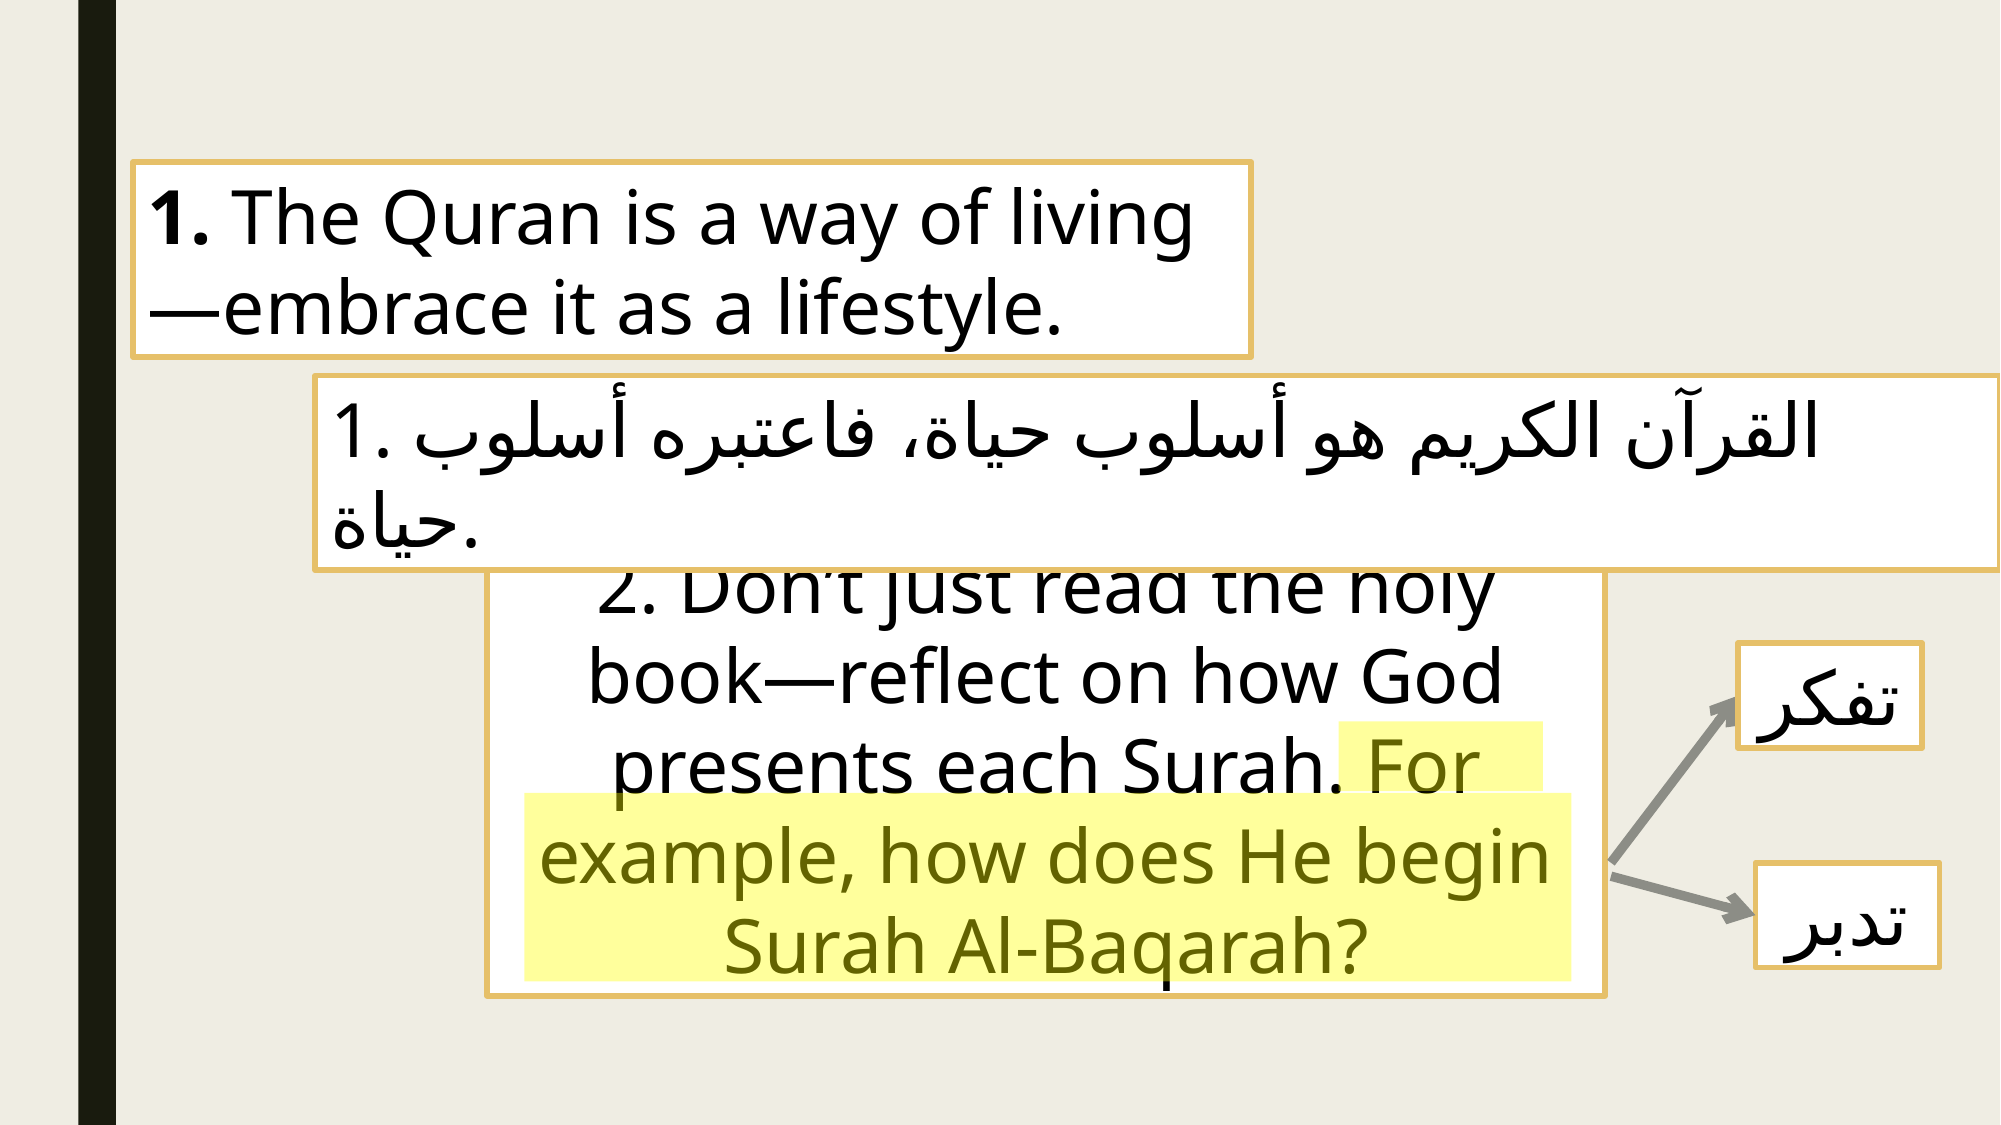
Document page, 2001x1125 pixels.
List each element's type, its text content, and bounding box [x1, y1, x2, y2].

text_box تفكر [1735, 640, 1925, 751]
text_box 2. Don’t just read the holy book—reflect on how God presents each Surah. For example, how does He begin Surah Al-Baqarah? [484, 573, 1608, 999]
text_box [522, 790, 1574, 984]
text_box 1. القرآن الكريم هو أسلوب حياة، فاعتبره أسلوب حياة. [312, 373, 2000, 573]
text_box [1610, 876, 1756, 916]
text_box [1336, 719, 1546, 790]
text_box تدبر [1753, 860, 1942, 970]
text_box 1. The Quran is a way of living —embrace it as a lifestyle. [130, 159, 1254, 360]
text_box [1610, 696, 1739, 863]
